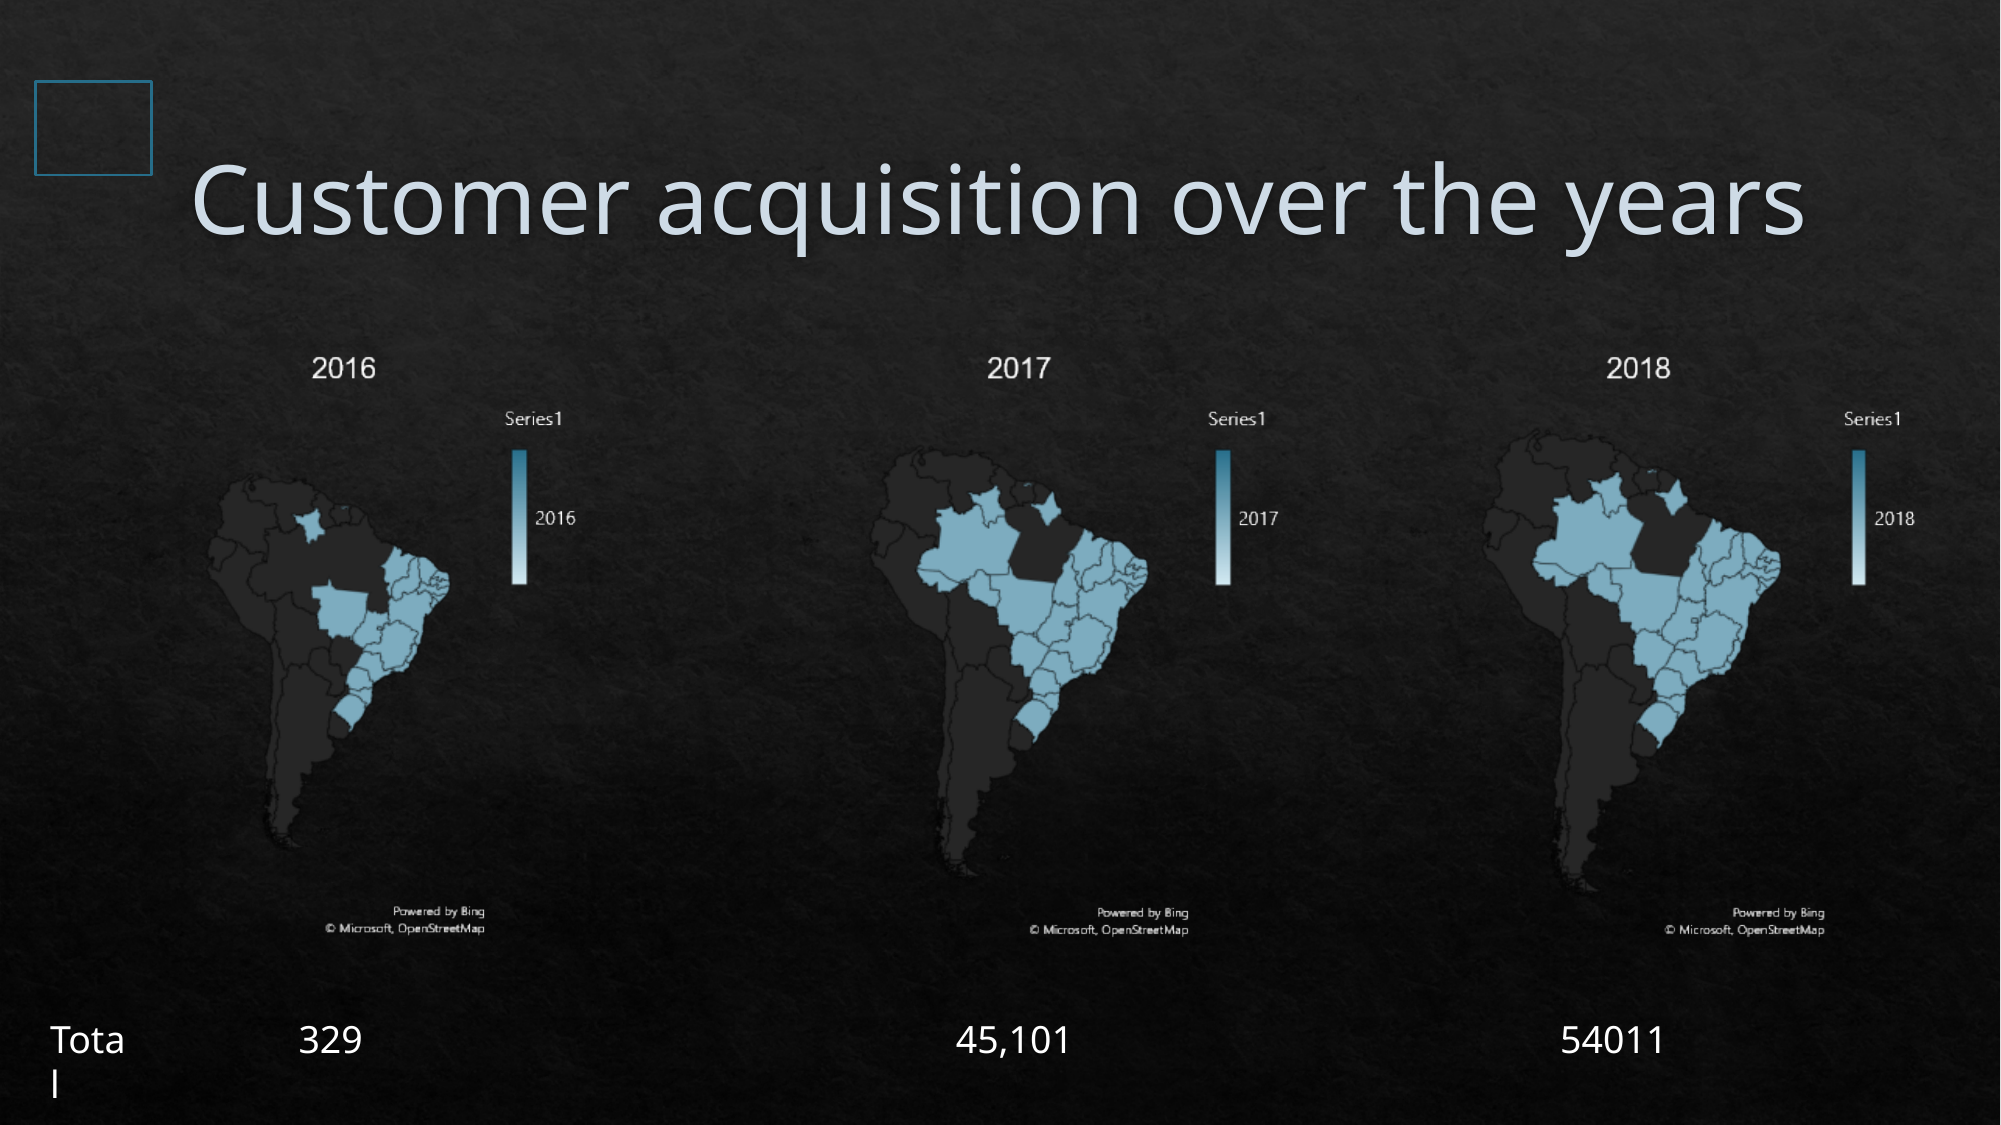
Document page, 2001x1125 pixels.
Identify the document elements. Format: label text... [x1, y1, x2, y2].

picture [738, 340, 1305, 950]
text_box [34, 80, 153, 176]
text_box 54011 [1545, 1008, 1820, 1069]
picture [1341, 340, 1940, 950]
title Customer acquisition over the years [149, 99, 1849, 307]
text_box Total [35, 1008, 146, 1114]
text_box 329 [283, 1008, 430, 1069]
text_box 45,101 [941, 1008, 1158, 1069]
picture [90, 340, 600, 950]
